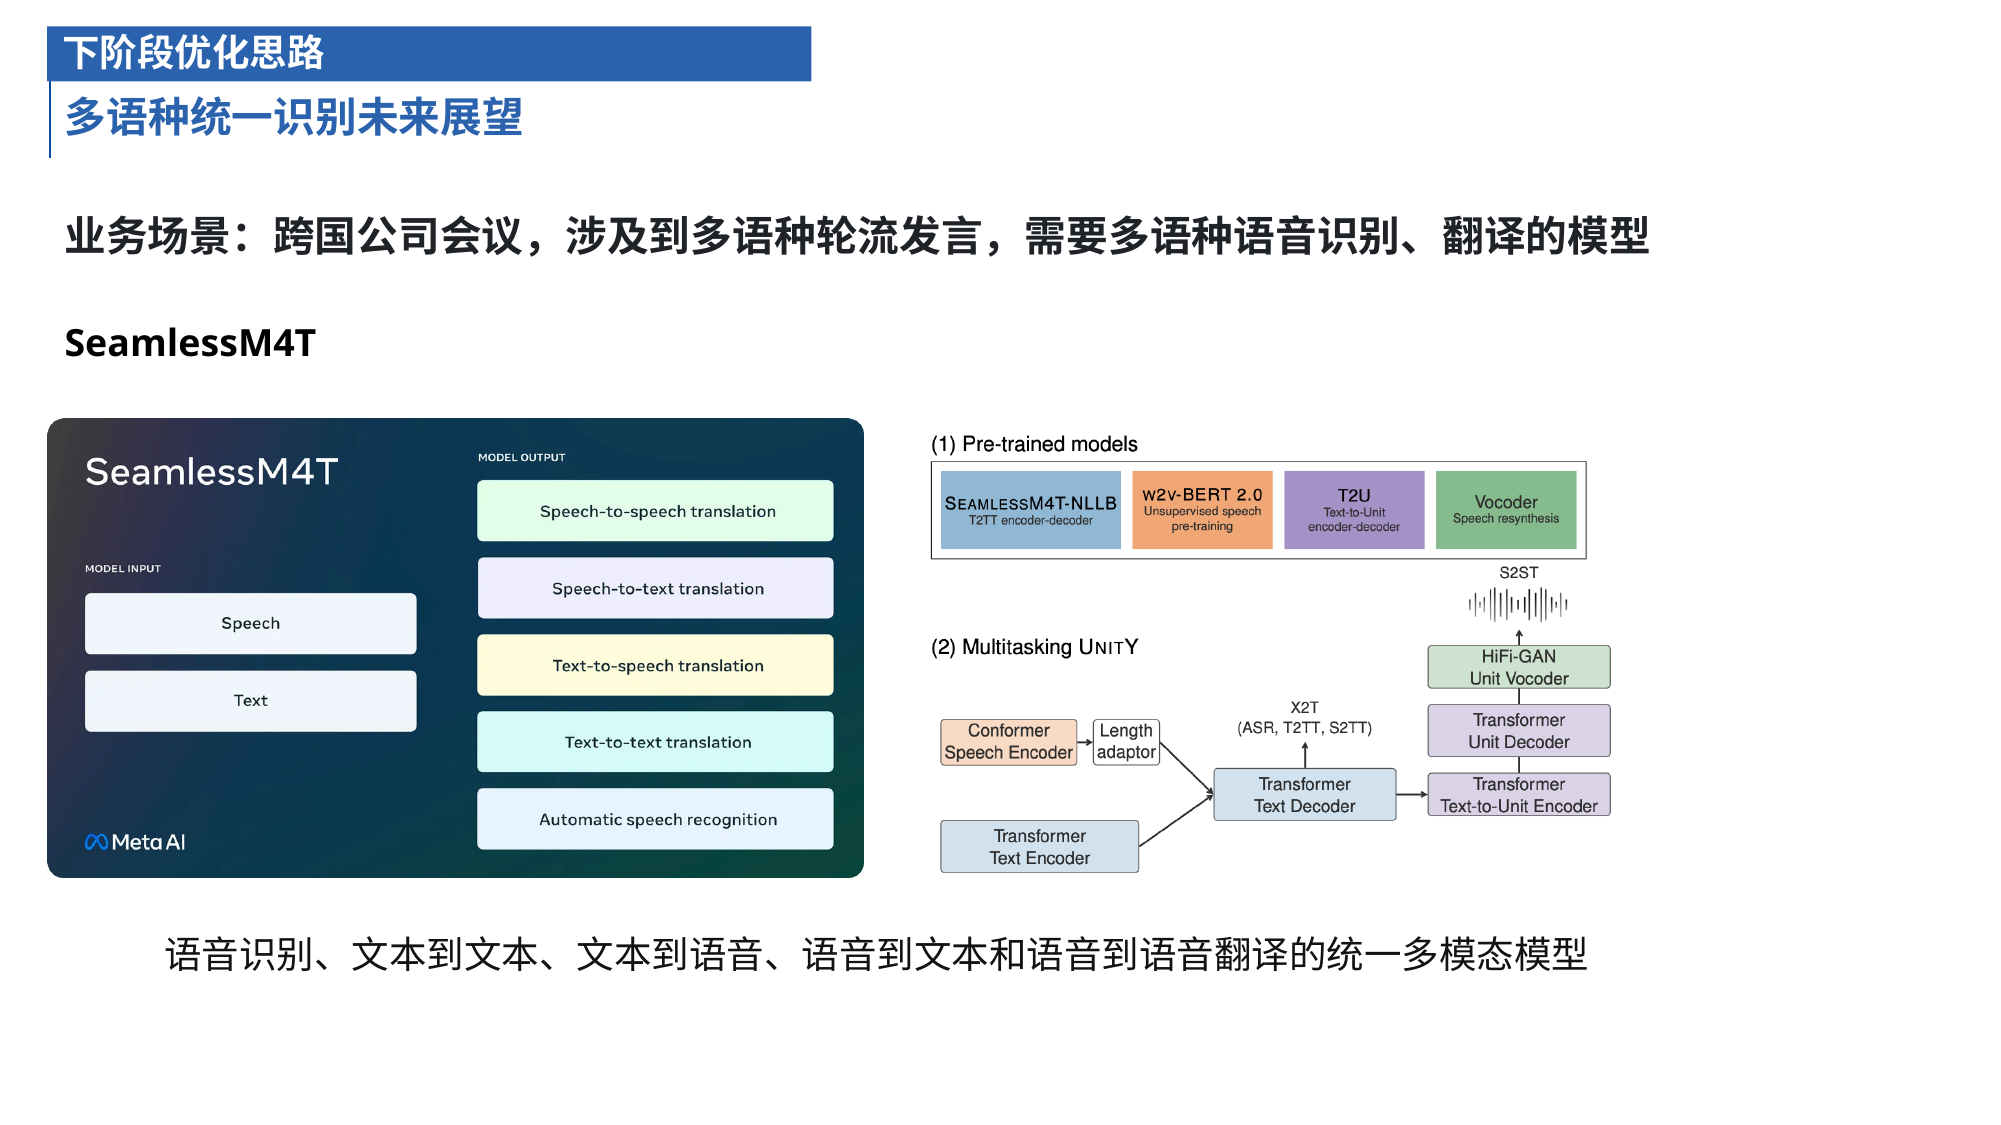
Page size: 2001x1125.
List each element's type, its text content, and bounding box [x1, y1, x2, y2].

text_box 业务场景：跨国公司会议，涉及到多语种轮流发言，需要多语种语音识别、翻译的模型 [49, 202, 1775, 268]
text_box 语音识别、文本到文本、文本到语音、语音到文本和语音到语音翻译的统一多模态模型 [149, 924, 1765, 984]
title 多语种统一识别未来展望 [49, 80, 1775, 159]
picture [46, 418, 864, 878]
text_box SeamlessM4T [49, 312, 1051, 378]
picture [870, 395, 1687, 878]
list 下阶段优化思路 [47, 26, 812, 82]
